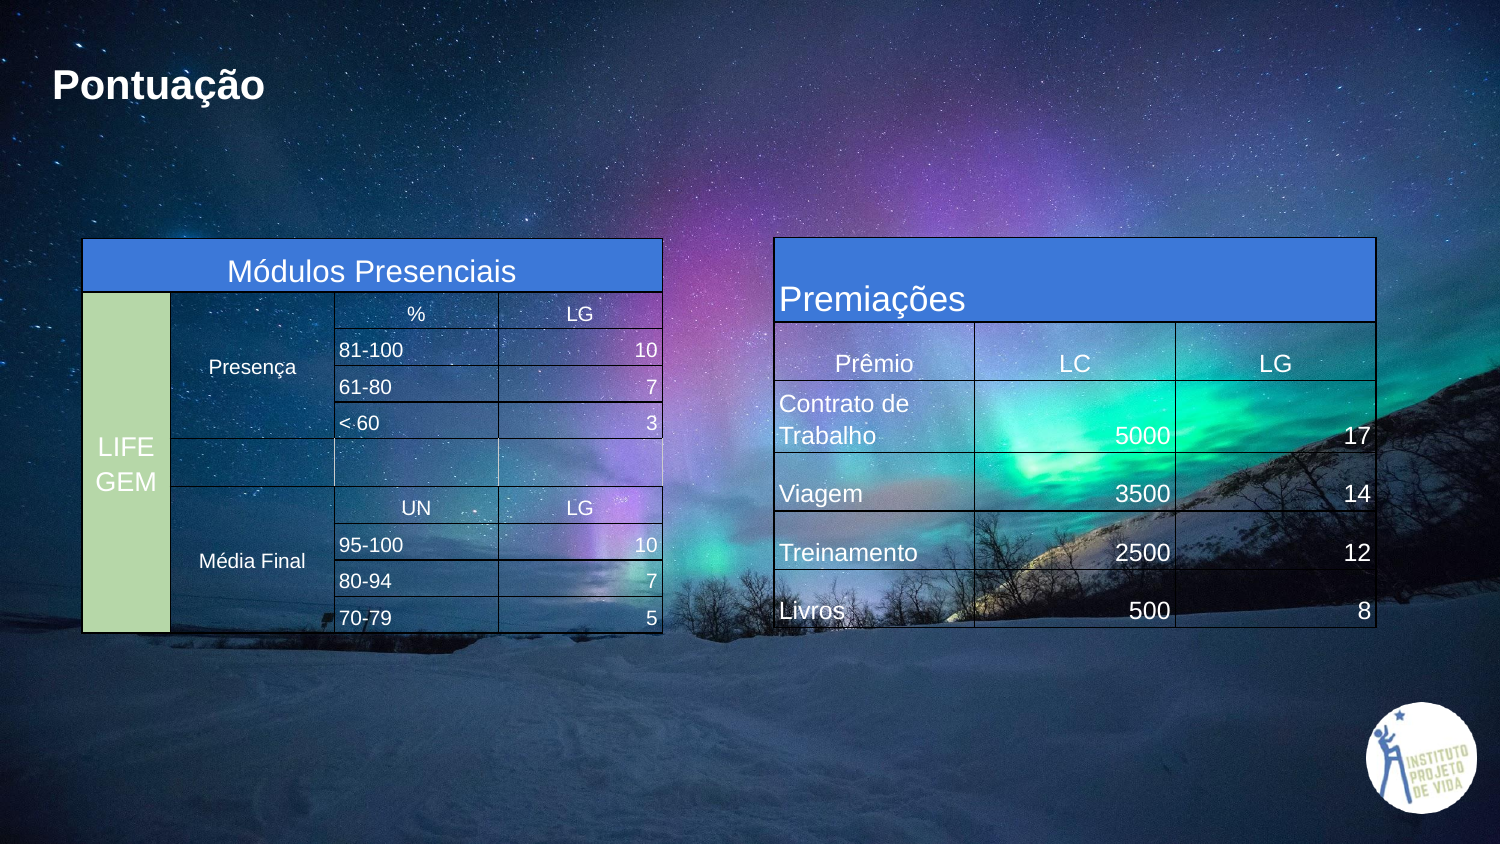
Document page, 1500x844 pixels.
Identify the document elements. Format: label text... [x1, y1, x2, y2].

table_cell 61-80 [335, 366, 498, 401]
table_cell < 60 [335, 403, 498, 438]
table_cell 2500 [975, 512, 1175, 569]
table_cell 5 [499, 597, 662, 632]
table_cell 12 [1176, 512, 1375, 569]
table_cell [499, 439, 662, 486]
table_cell LC [975, 323, 1175, 380]
table_cell Contrato de Trabalho [775, 381, 974, 452]
table_cell 7 [499, 561, 662, 596]
table_cell 17 [1176, 381, 1375, 452]
picture [0, 0, 1500, 844]
table_cell [171, 439, 334, 486]
table_header Premiações [775, 238, 1375, 321]
table_cell 80-94 [335, 561, 498, 596]
table_cell LG [1176, 323, 1375, 380]
table_cell LIFE GEM [83, 293, 170, 632]
table_cell 10 [499, 329, 662, 365]
table_cell 14 [1176, 453, 1375, 510]
table_cell % [335, 293, 498, 328]
table_cell 7 [499, 366, 662, 401]
table_header Módulos Presenciais [83, 239, 662, 291]
table_cell 500 [975, 570, 1175, 627]
table_cell Treinamento [775, 512, 974, 569]
table_cell Livros [775, 570, 974, 627]
table_cell 3 [499, 403, 662, 438]
table_cell 3500 [975, 453, 1175, 510]
table_cell UN [335, 487, 498, 523]
table_cell Viagem [775, 453, 974, 510]
table_cell [335, 439, 498, 486]
table_cell 10 [499, 524, 662, 559]
table_cell 70-79 [335, 597, 498, 632]
table_cell Prêmio [775, 323, 974, 380]
table_cell 5000 [975, 381, 1175, 452]
table_cell 81-100 [335, 329, 498, 365]
table_cell 95-100 [335, 524, 498, 559]
text_box Pontuação [37, 43, 529, 120]
table_cell Presença [171, 293, 334, 438]
table_cell LG [499, 487, 662, 523]
table_cell Média Final [171, 487, 334, 632]
table_cell LG [499, 293, 662, 328]
table_cell 8 [1176, 570, 1375, 627]
